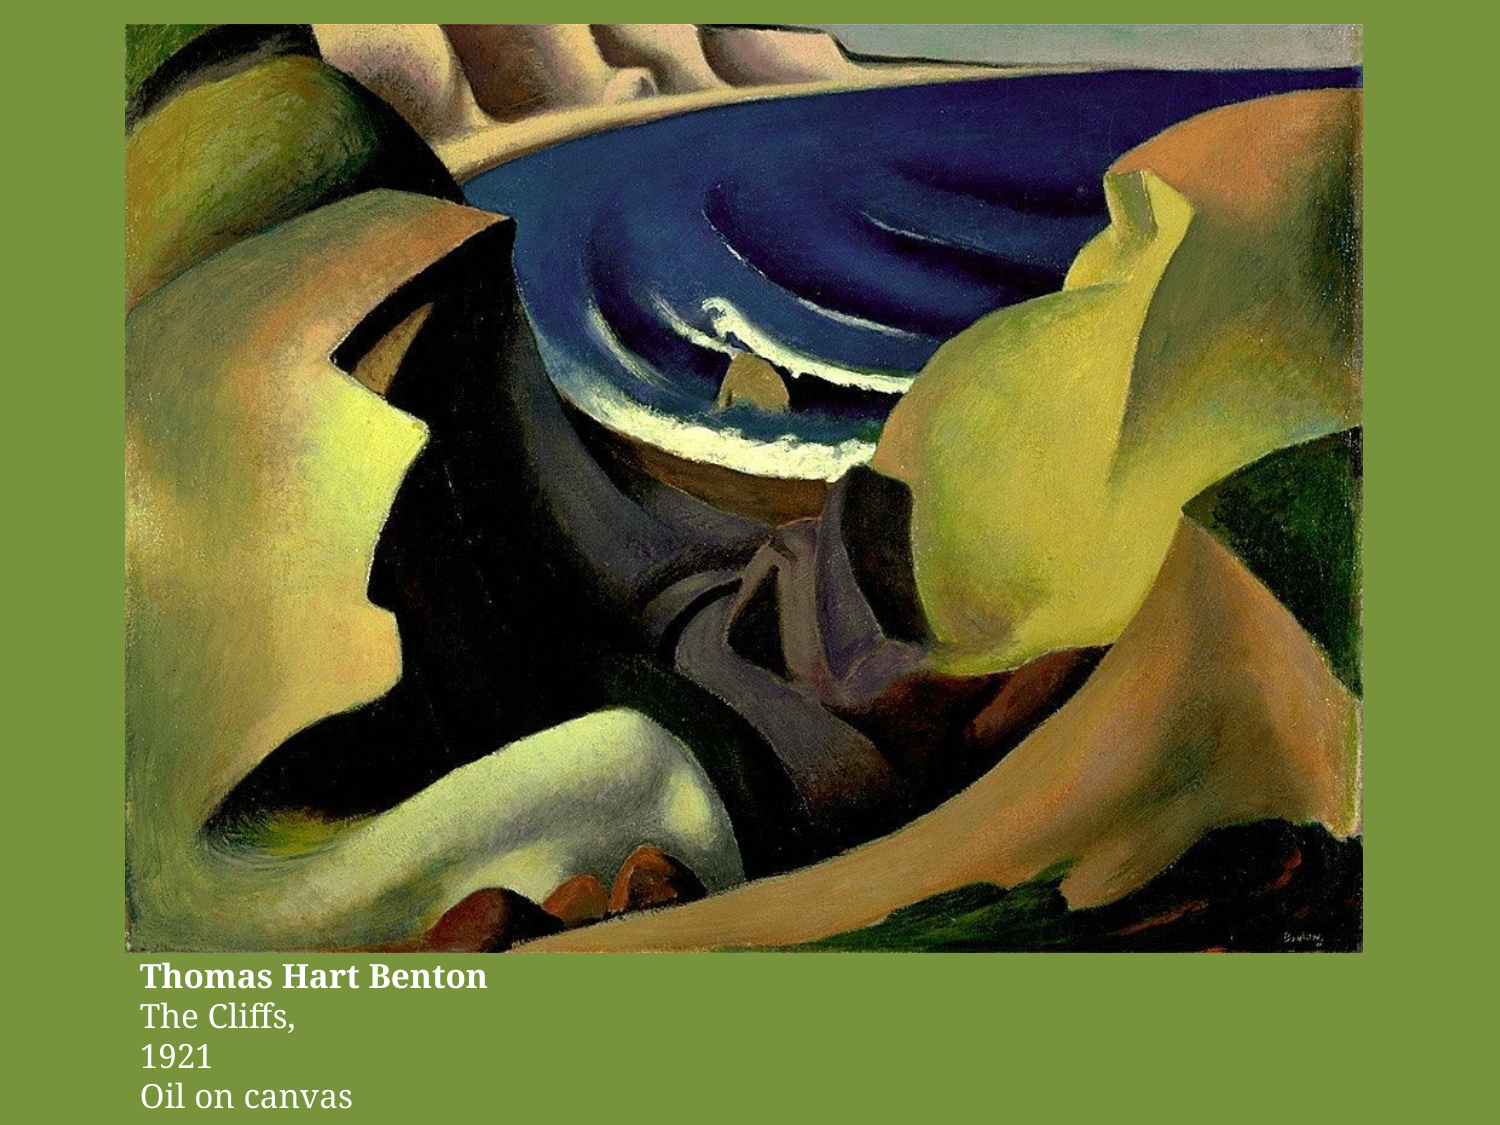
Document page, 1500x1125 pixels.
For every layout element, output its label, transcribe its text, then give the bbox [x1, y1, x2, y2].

text_box Thomas Hart Benton The Cliffs, 1921 Oil on canvas [124, 961, 875, 1123]
picture [124, 24, 1363, 954]
